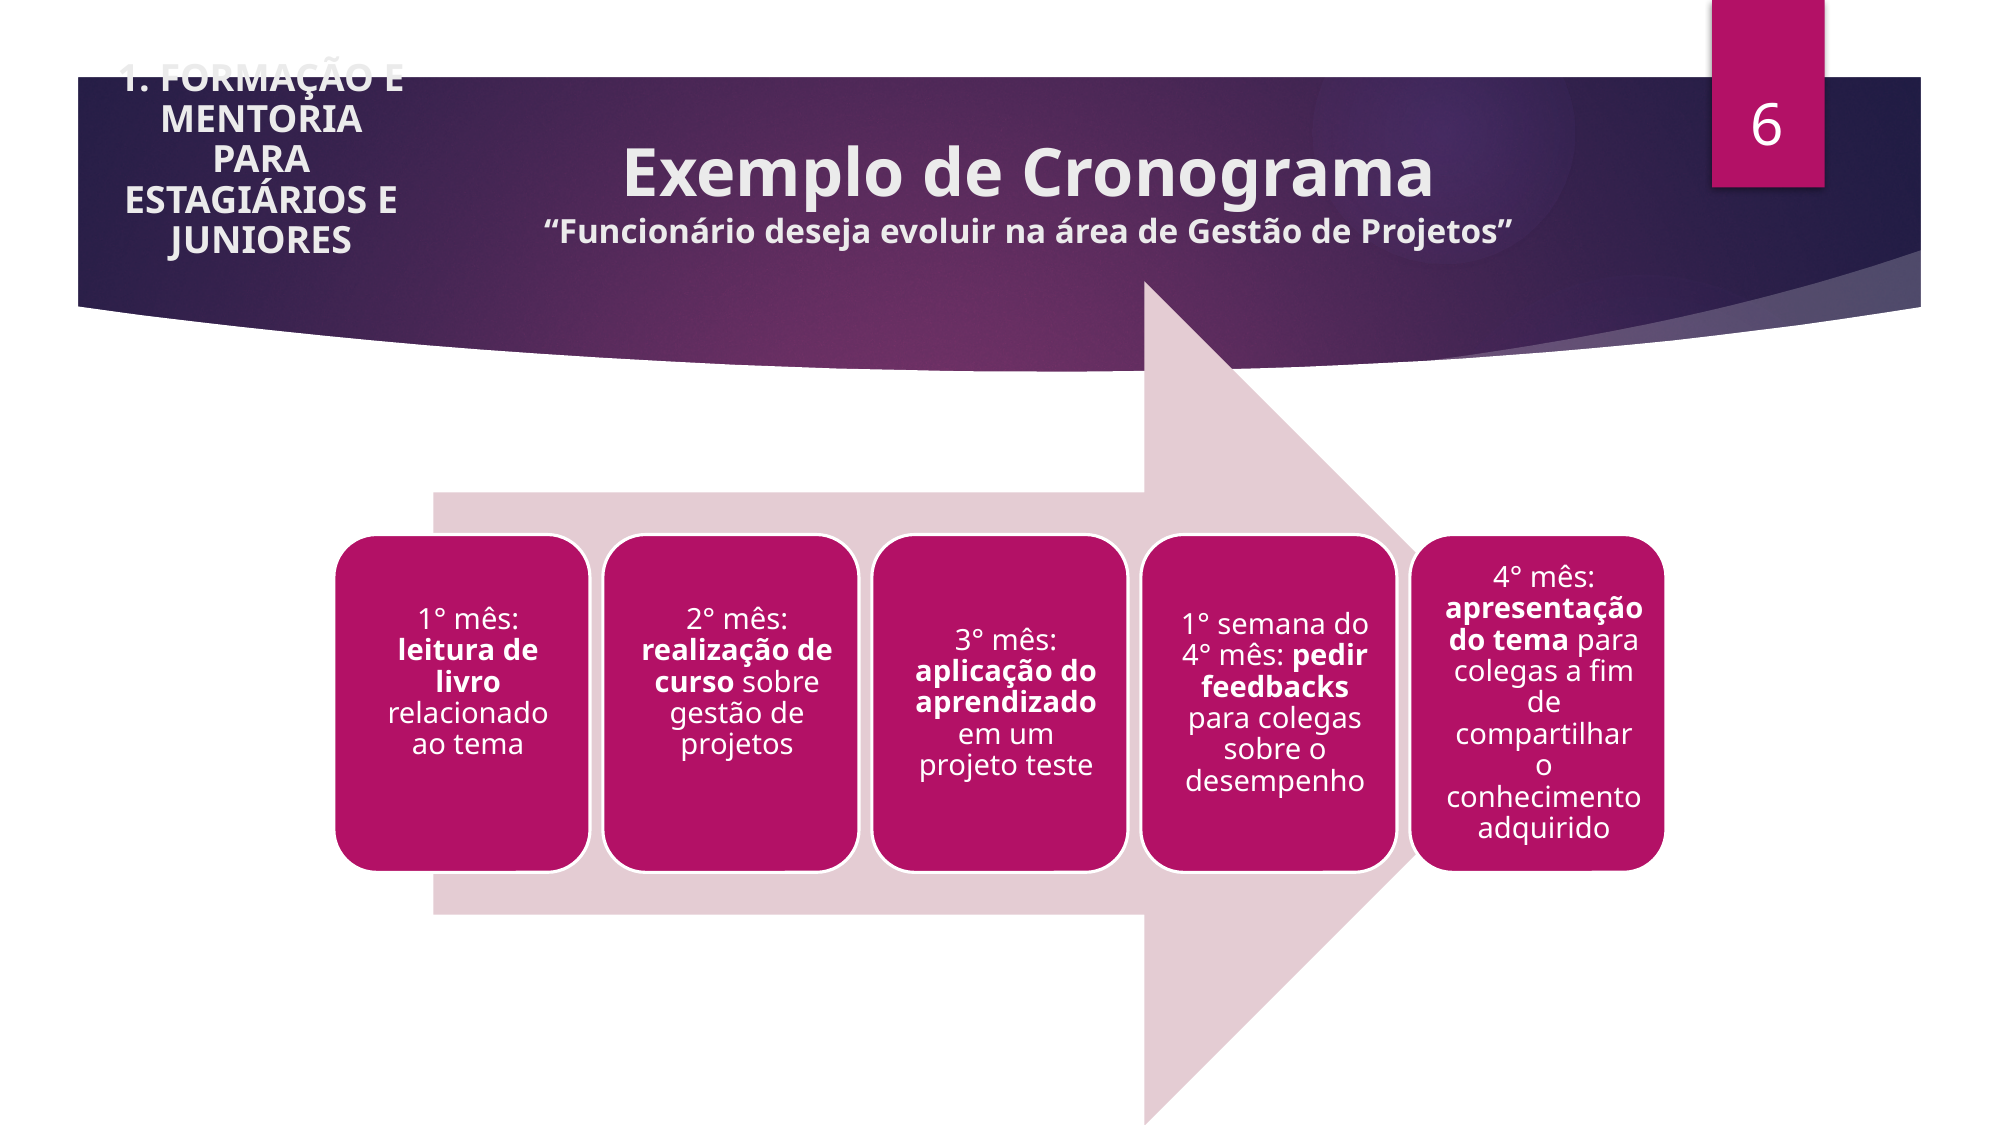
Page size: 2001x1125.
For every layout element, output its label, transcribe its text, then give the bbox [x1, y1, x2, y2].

slide_number 6 [1698, 48, 1836, 175]
text_box Exemplo de Cronograma “Funcionário deseja evoluir na área de Gestão de Projetos” [444, 122, 1614, 258]
text_box 1. FORMAÇÃO E MENTORIA PARA ESTAGIÁRIOS E JUNIORES [96, 153, 427, 270]
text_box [332, 280, 1667, 1125]
